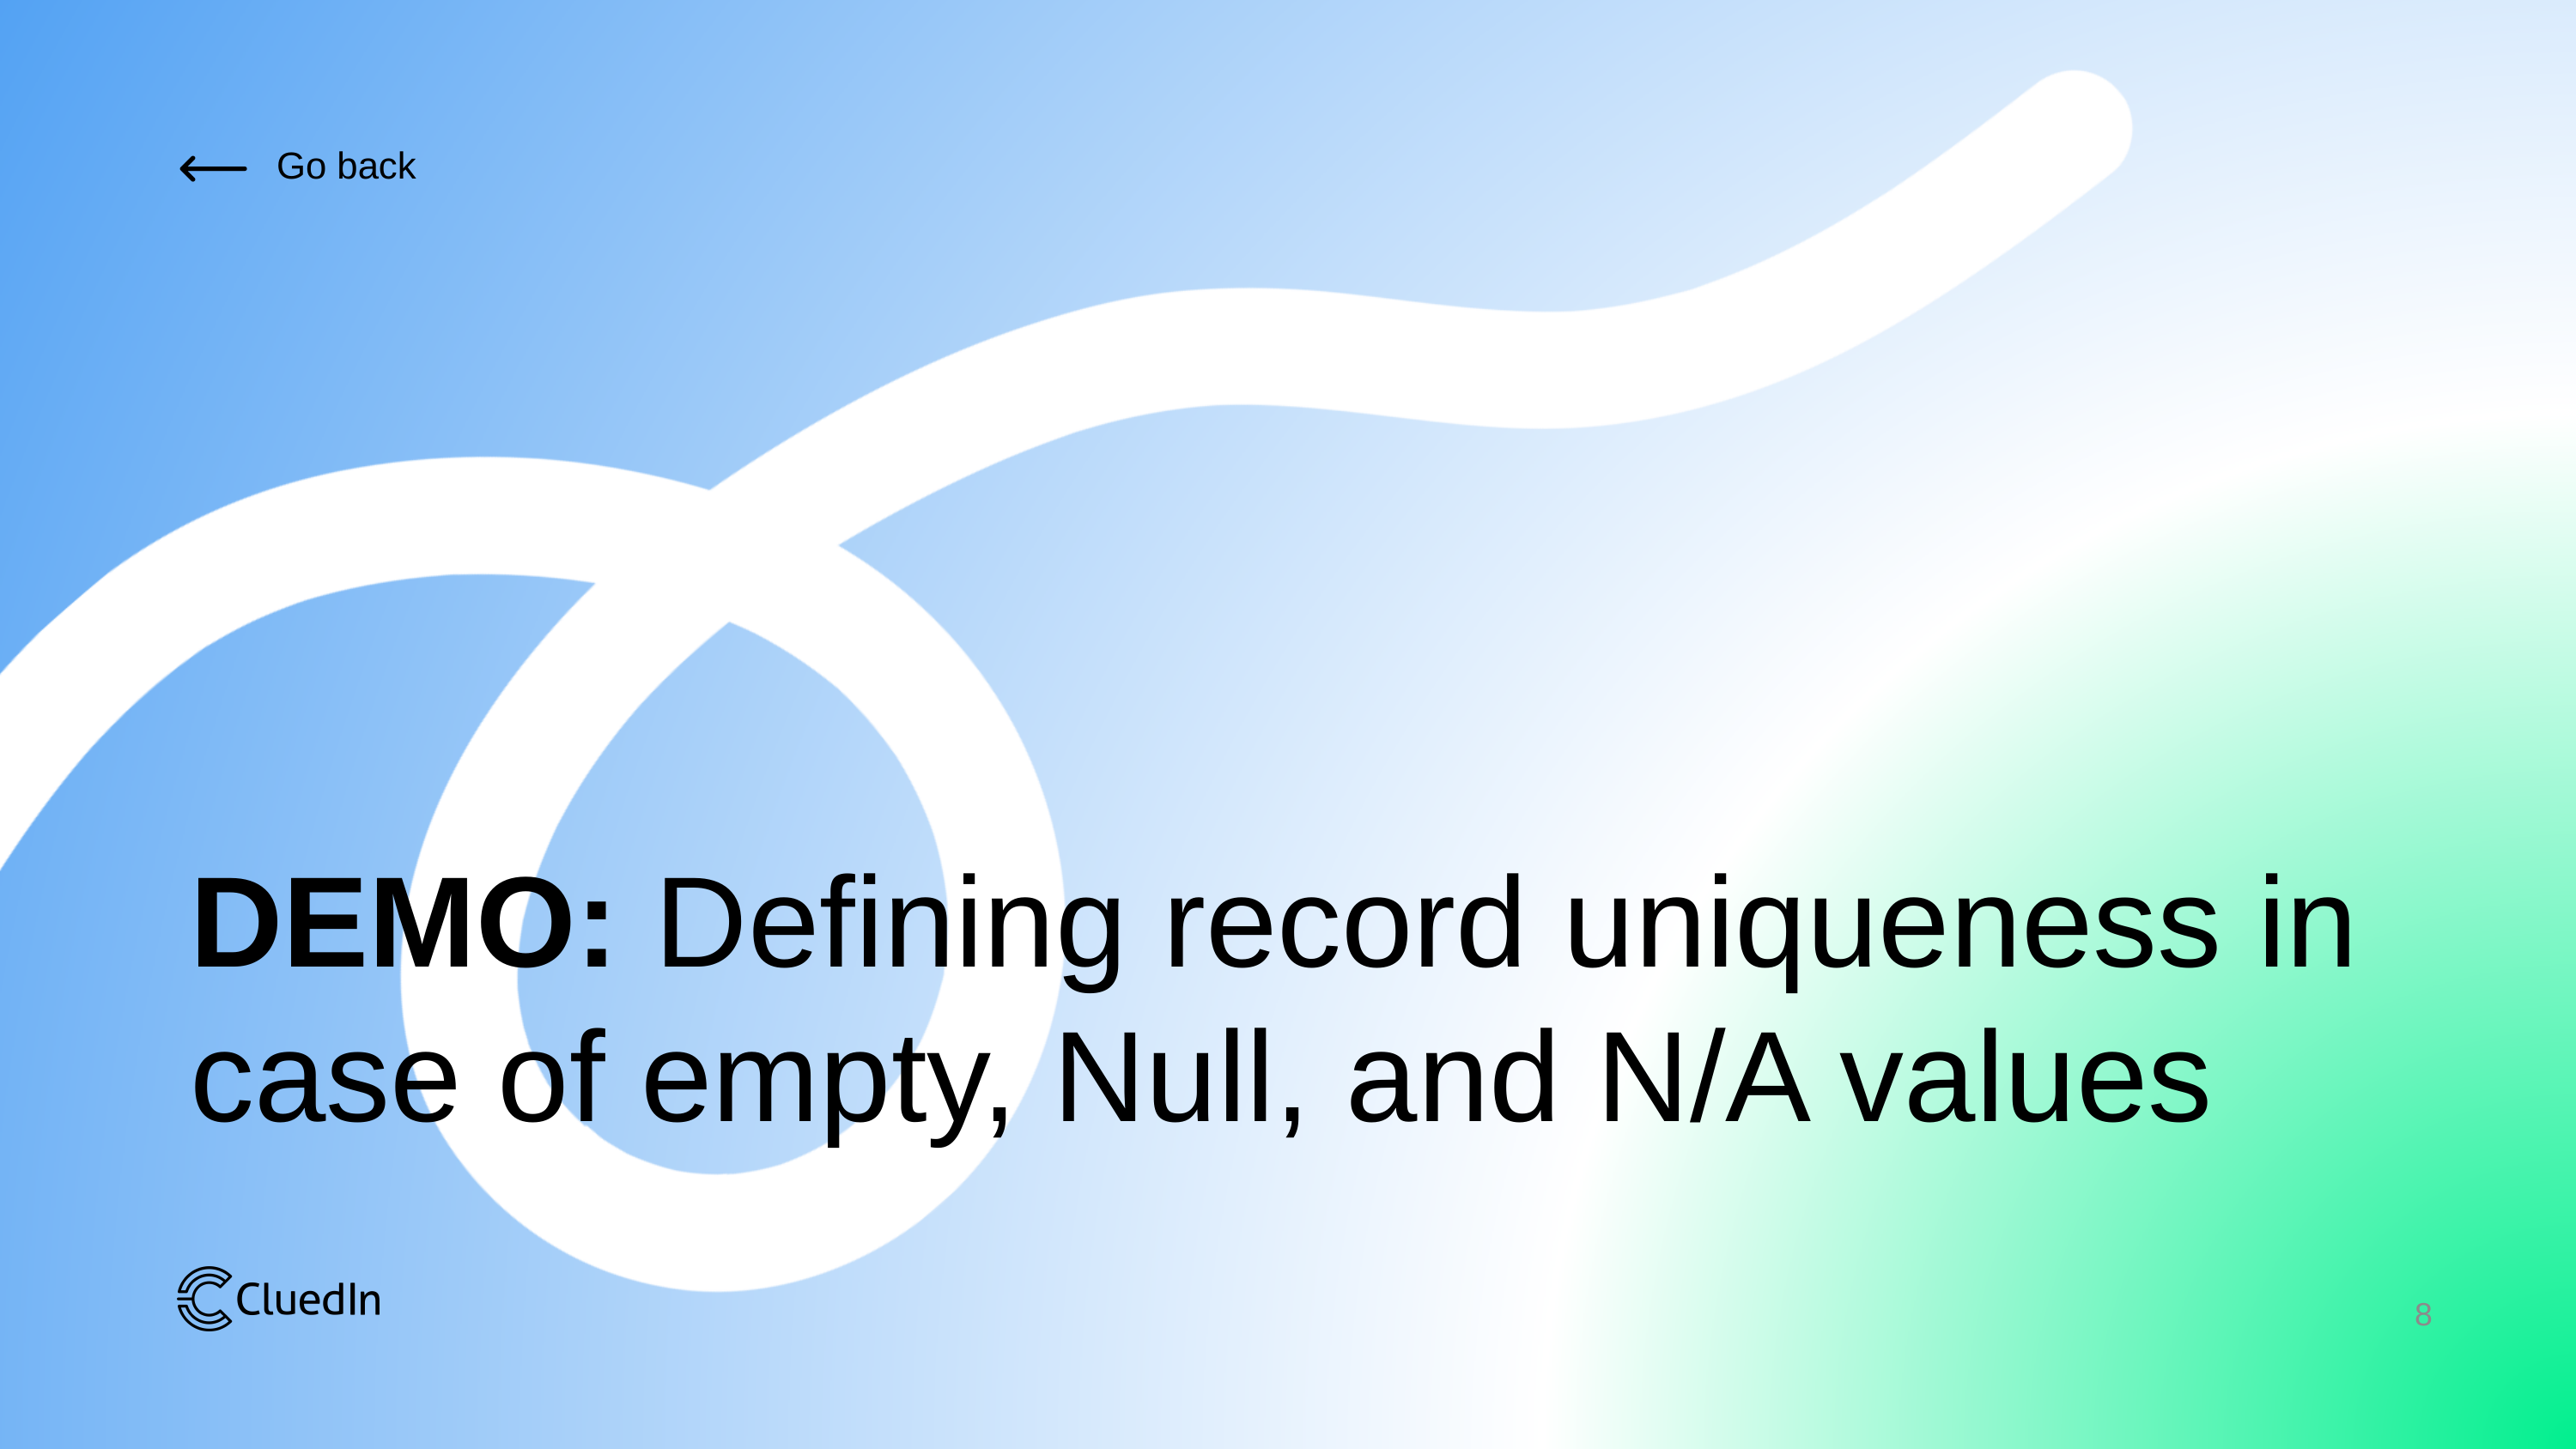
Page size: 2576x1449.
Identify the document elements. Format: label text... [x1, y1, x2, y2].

slide_number 8 [1865, 1274, 2445, 1352]
picture [0, 0, 2576, 1449]
list DEMO: Defining record uniqueness in case of empty, Null, and N/A values [177, 811, 2445, 1173]
